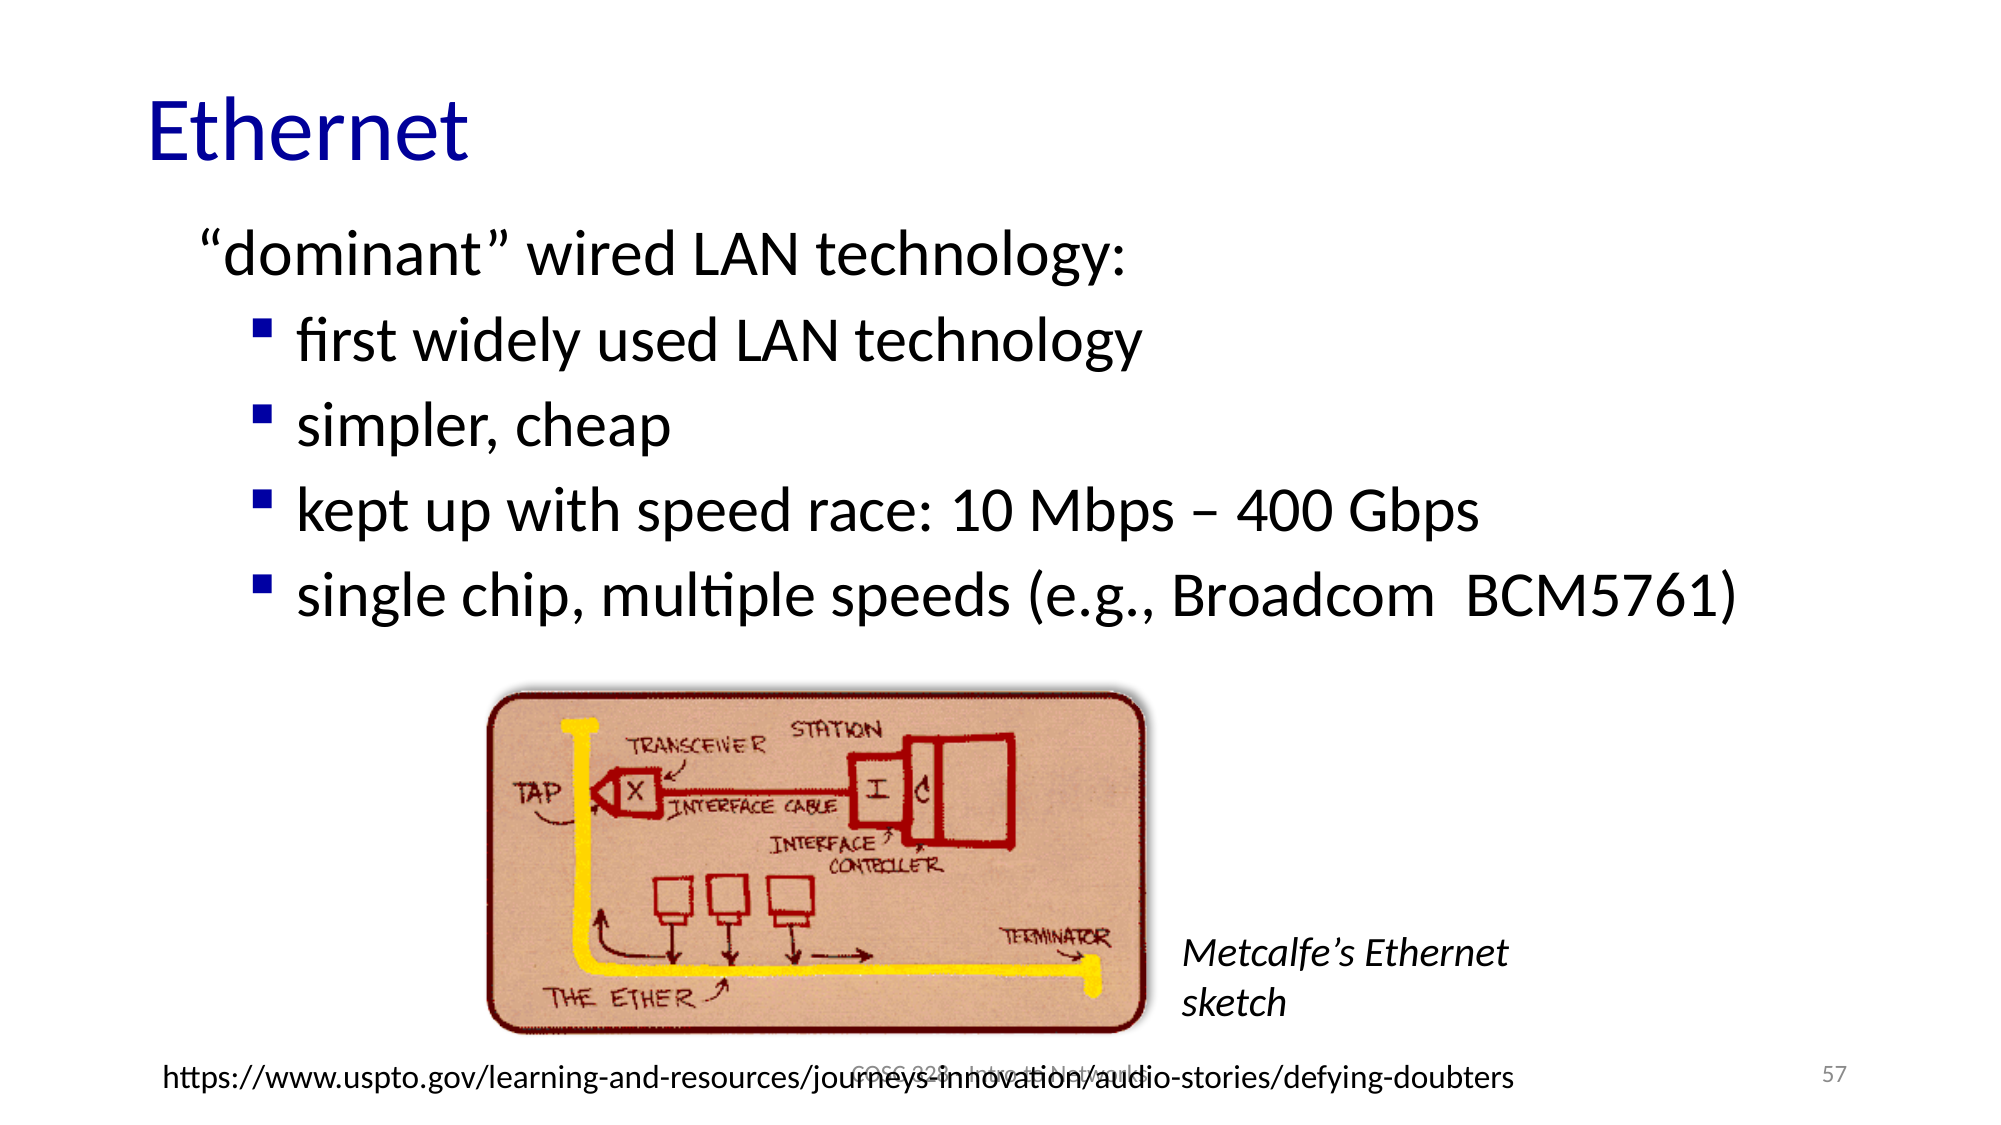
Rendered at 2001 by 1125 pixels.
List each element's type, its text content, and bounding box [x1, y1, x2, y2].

picture [480, 686, 1152, 1043]
slide_number 57 [1412, 1042, 1863, 1103]
text_box https://www.uspto.gov/learning-and-resources/journeys-innovation/audio-stories/defying-doubters [1338, 1047, 1412, 1103]
footer COSC 328 - Intro to Networks [662, 1042, 1338, 1103]
text_box https://www.uspto.gov/learning-and-resources/journeys-innovation/audio-stories/defying-doubters [147, 1047, 662, 1103]
title Ethernet [131, 57, 1857, 205]
text_box Metcalfe’s Ethernet sketch [1166, 917, 1609, 1033]
text_box “dominant” wired LAN technology: first widely used LAN technology simpler, cheap kept up with speed race: 10 Mbps – 400 Gbps single chip, multiple speeds (e.g., Broadcom BCM5761) [160, 211, 1809, 648]
